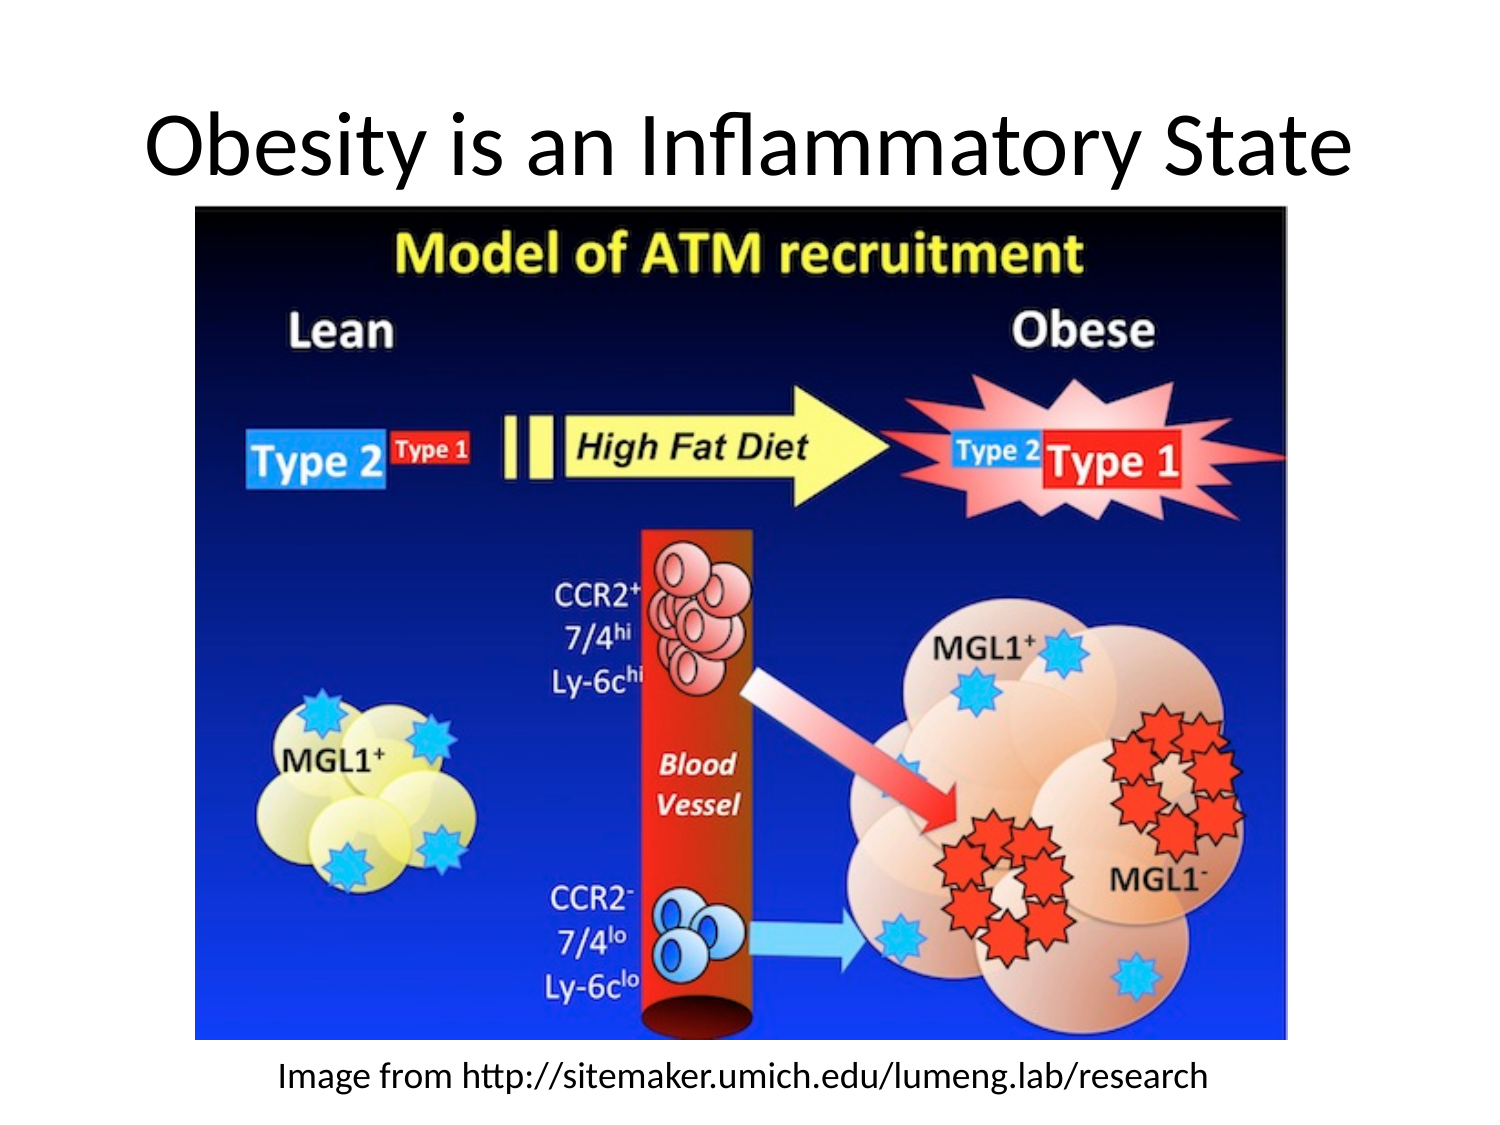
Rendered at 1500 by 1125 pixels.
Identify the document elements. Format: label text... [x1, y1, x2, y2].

title Obesity is an Inflammatory State [75, 45, 1425, 233]
picture [194, 205, 1288, 1040]
text_box Image from http://sitemaker.umich.edu/lumeng.lab/research [263, 1048, 1234, 1104]
